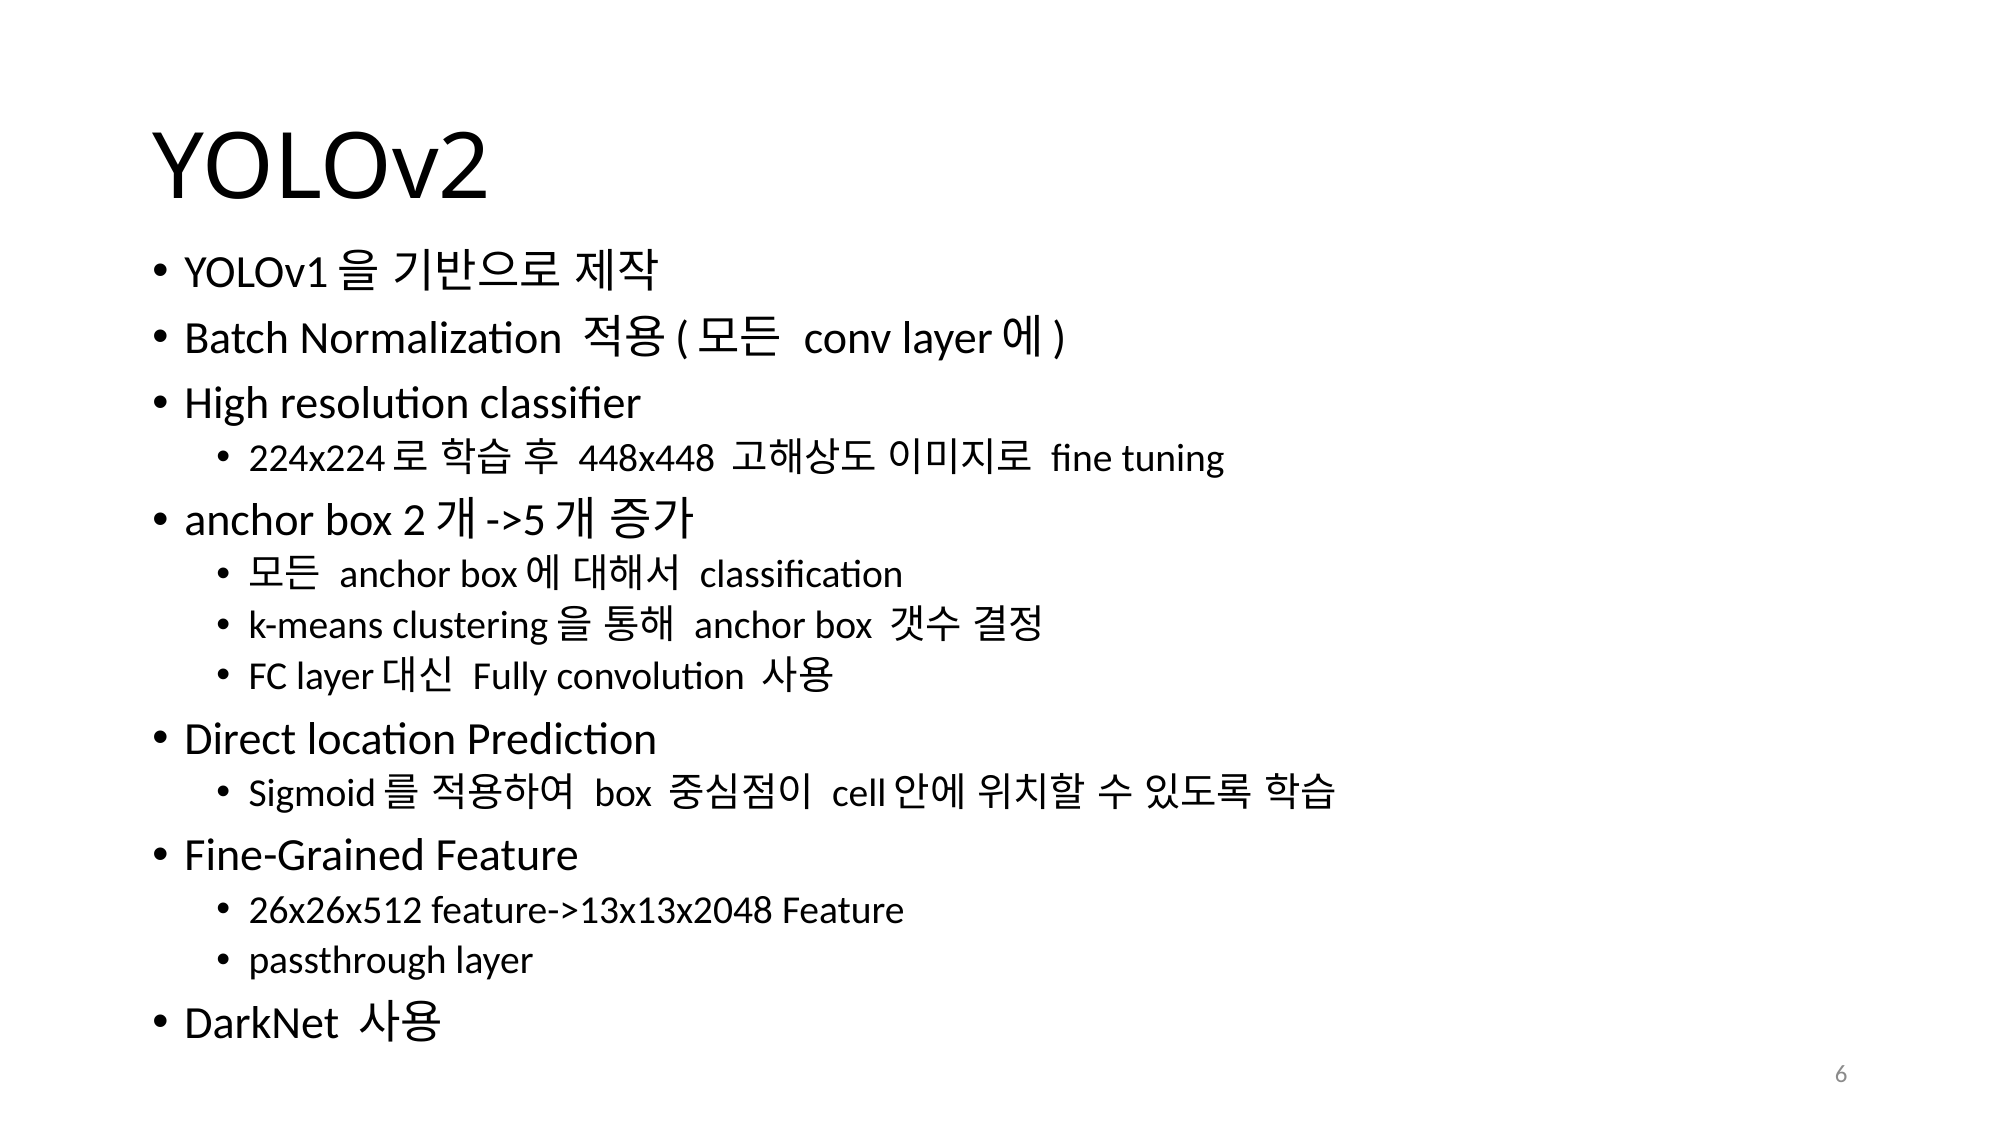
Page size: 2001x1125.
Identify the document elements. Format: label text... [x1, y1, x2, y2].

slide_number 6 [1412, 1042, 1863, 1103]
list YOLOv1을 기반으로 제작 Batch Normalization 적용(모든 conv layer에) High resolution classifier 224x224로 학습 후 448x448 고해상도 이미지로 fine tuning anchor box 2개->5개 증가 모든 anchor box에 대해서 classification k-means clustering을 통해 anchor box 갯수 결정 FC layer대신 Fully convolution 사용 Direct location Prediction Sigmoid를 적용하여 box 중심점이 cell안에 위치할 수 있도록 학습 Fine-Grained Feature 26x26x512 feature->13x13x2048 Feature passthrough layer DarkNet 사용 [137, 239, 1863, 1066]
title YOLOv2 [137, 59, 1863, 239]
